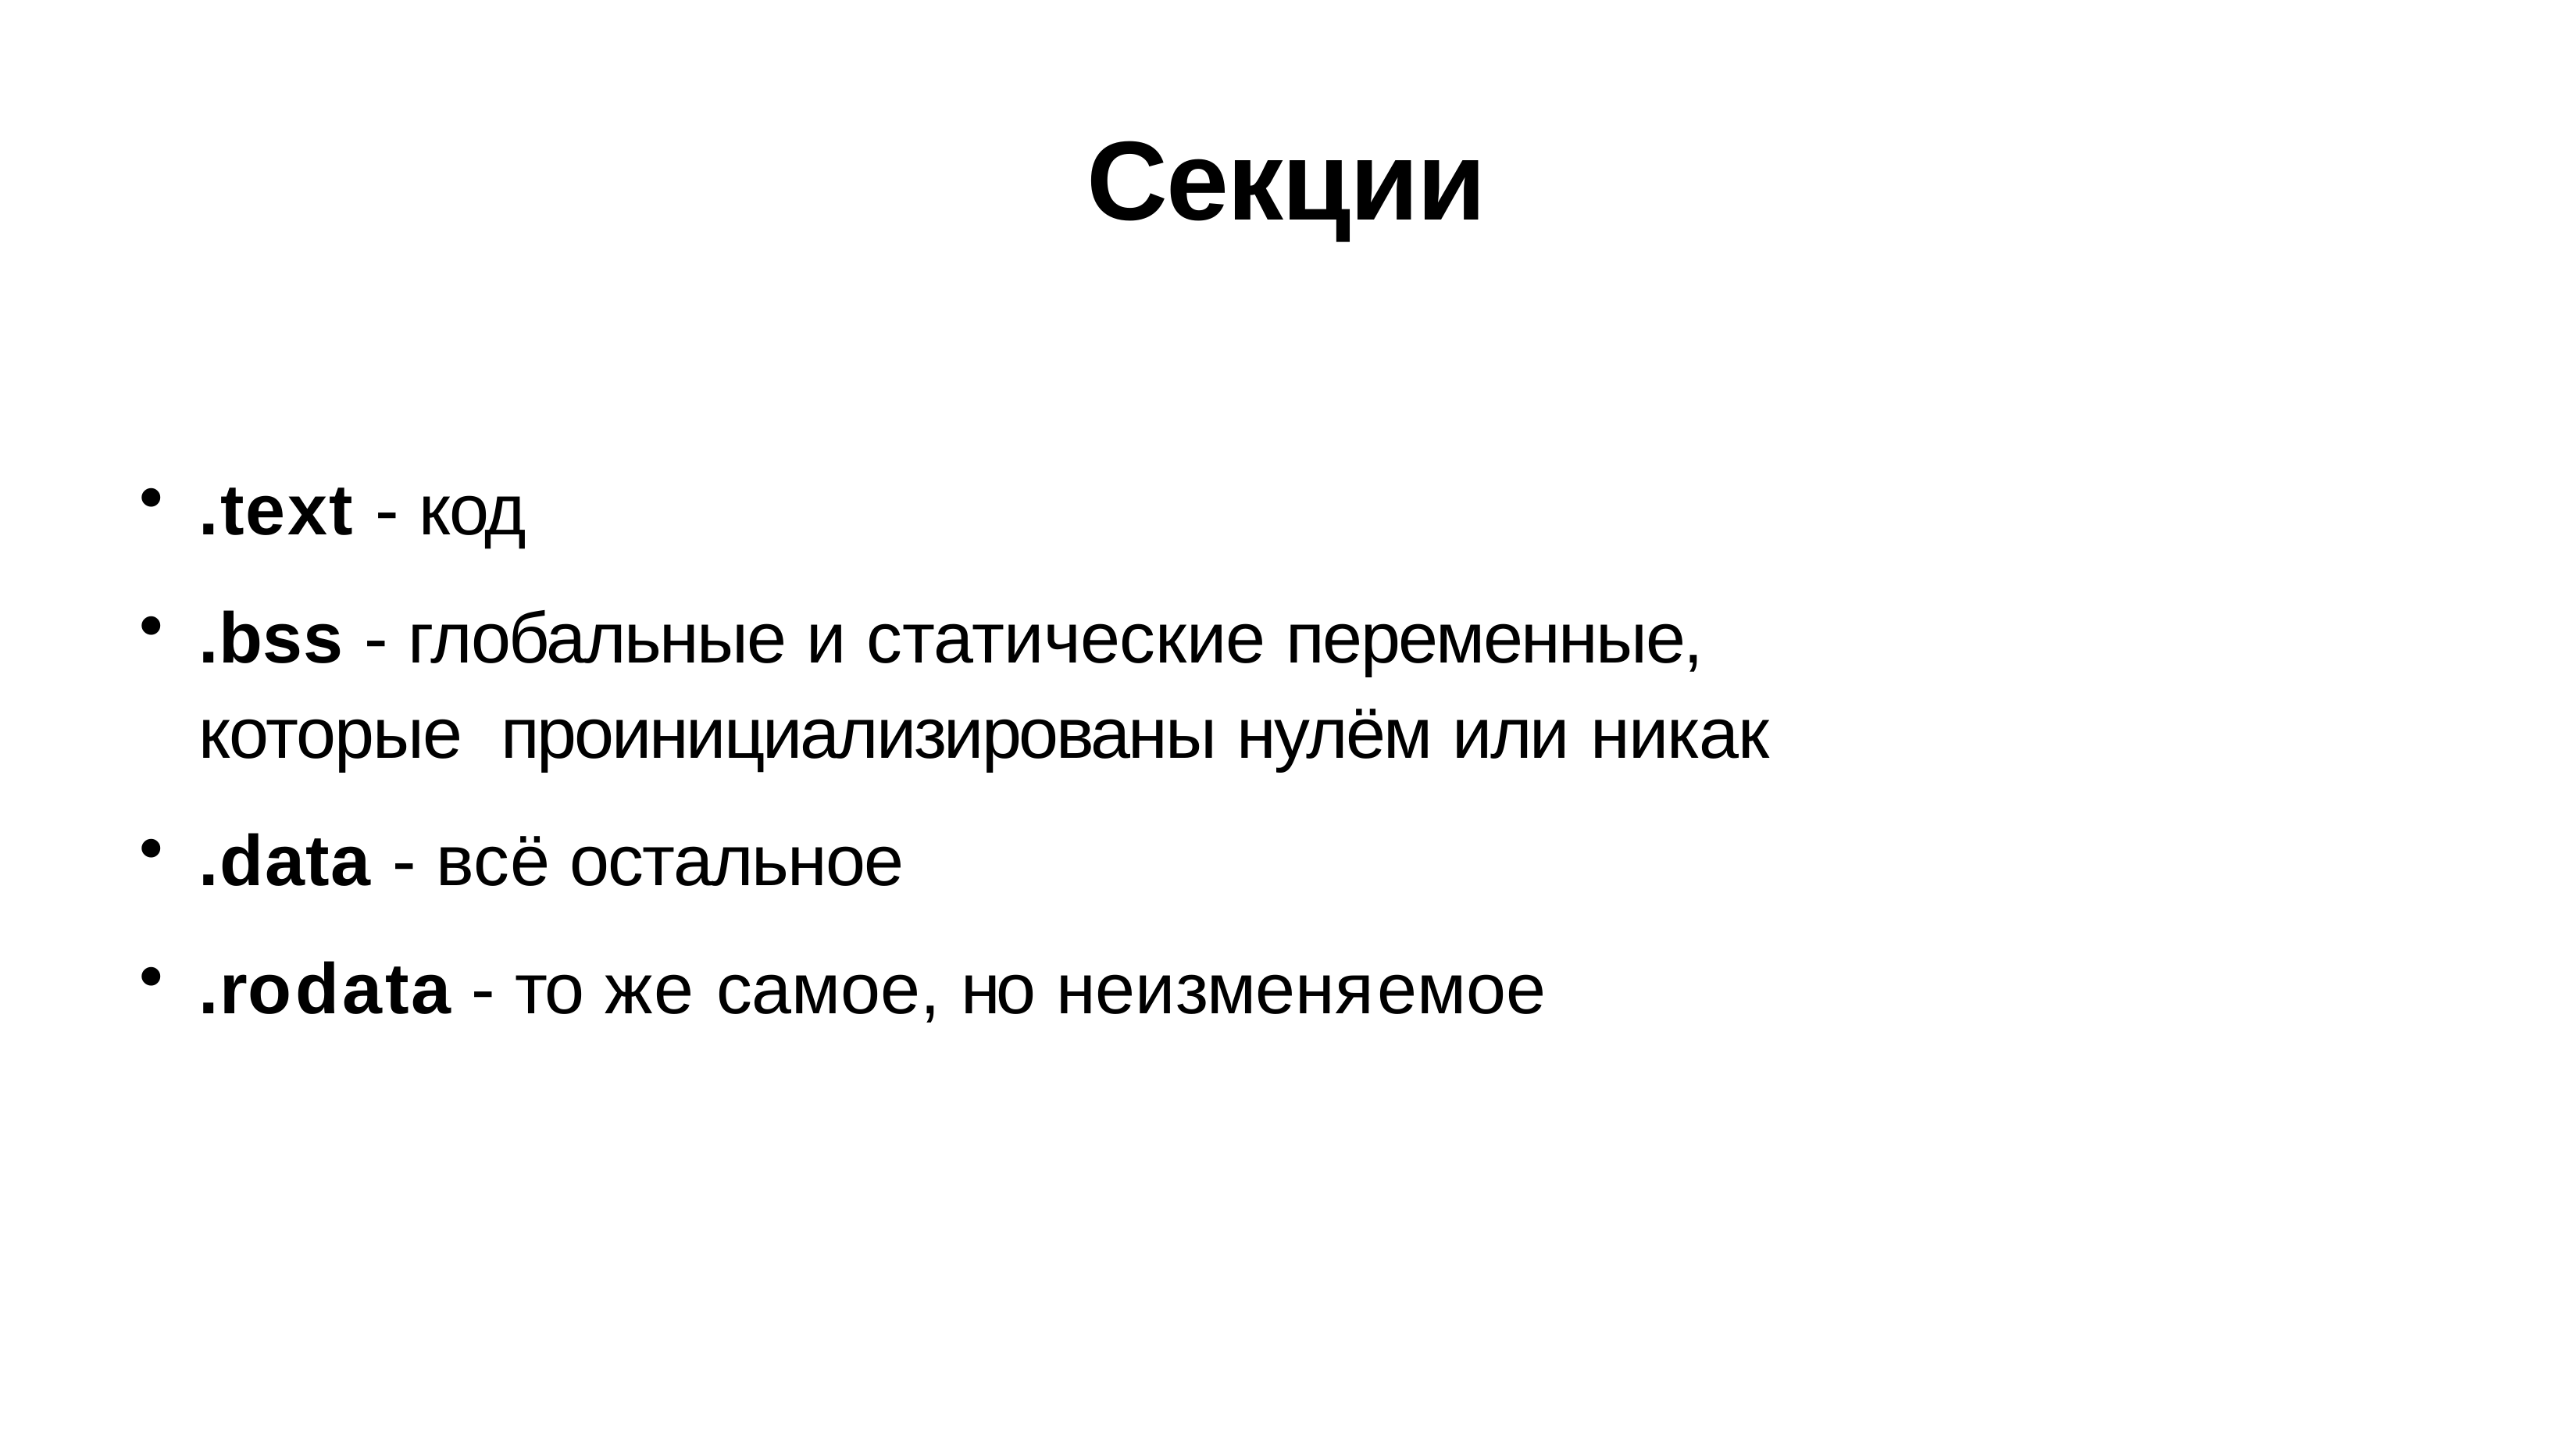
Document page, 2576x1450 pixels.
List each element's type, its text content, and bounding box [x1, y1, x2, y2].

title Секции [1085, 105, 1490, 350]
text_box .text - код .bss - глобальные и статические переменные, которые проинициализированы нулём или никак .data - всё остальное .rodata - то же самое, но неизменяемое [137, 420, 1873, 1028]
